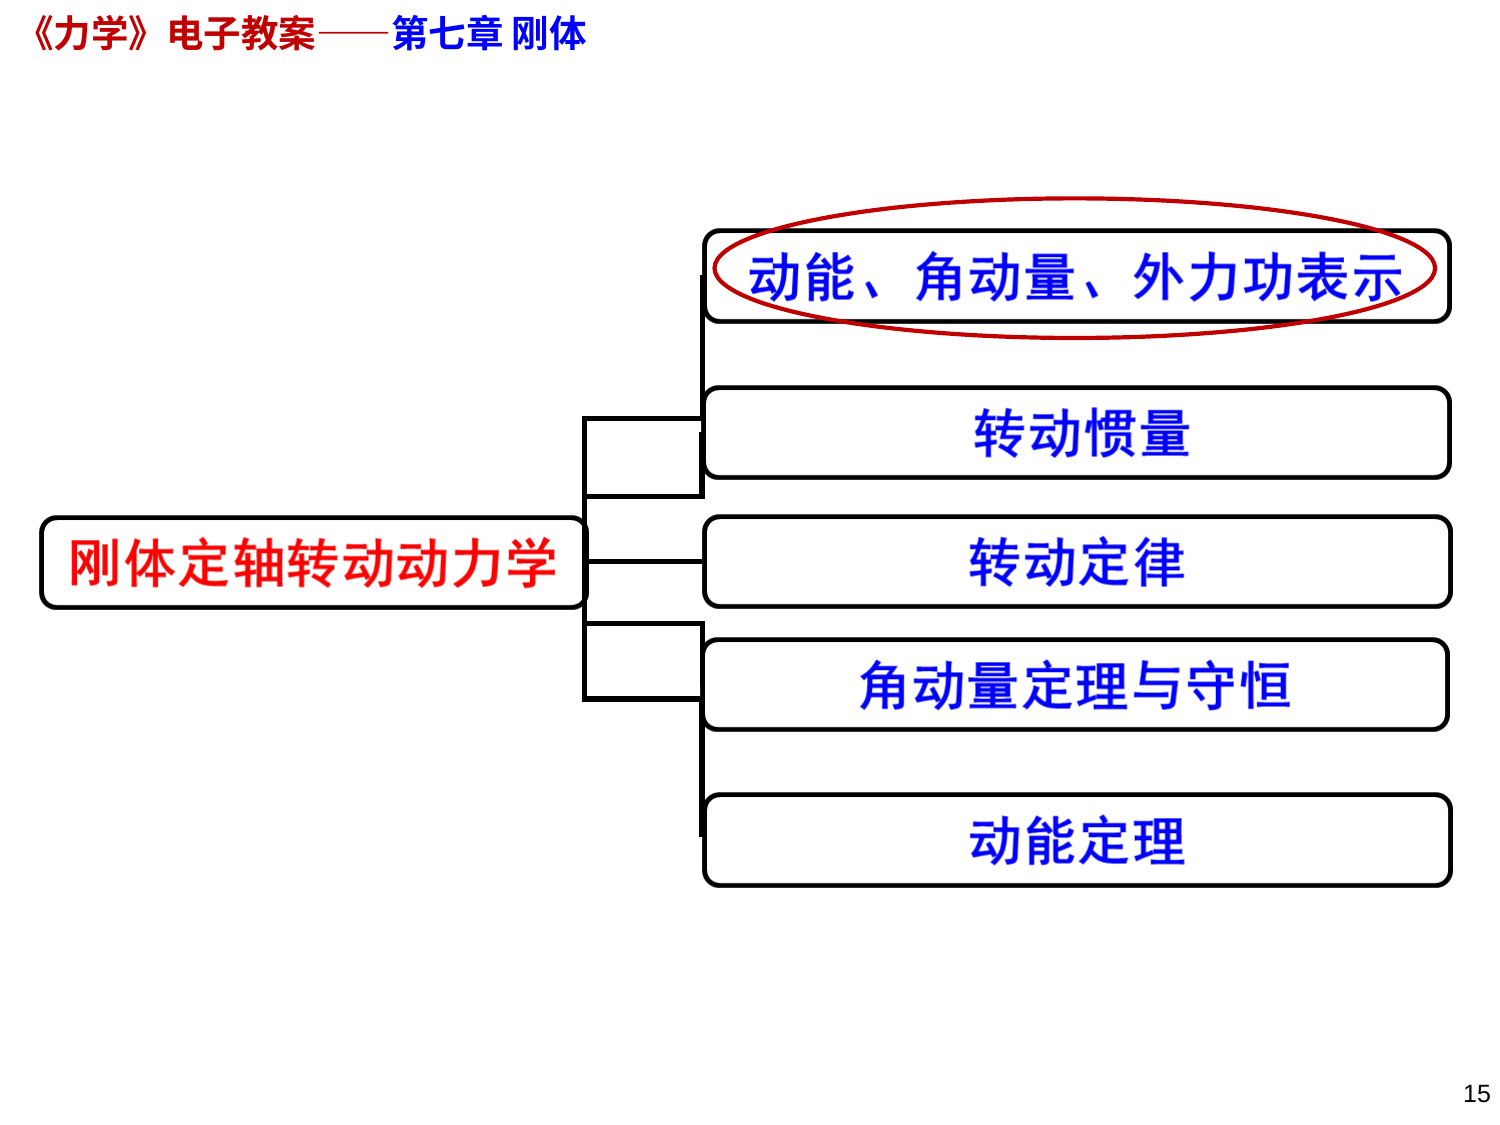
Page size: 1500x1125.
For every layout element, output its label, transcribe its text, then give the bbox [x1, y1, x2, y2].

picture [702, 224, 1452, 340]
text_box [584, 560, 704, 687]
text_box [584, 693, 703, 837]
picture [702, 788, 1453, 903]
text_box [790, 196, 1359, 223]
picture [699, 633, 1450, 748]
picture [704, 509, 1453, 625]
picture [35, 509, 584, 625]
picture [704, 380, 1452, 495]
slide_number 15 [1155, 1070, 1500, 1125]
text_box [584, 274, 704, 433]
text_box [584, 432, 703, 560]
